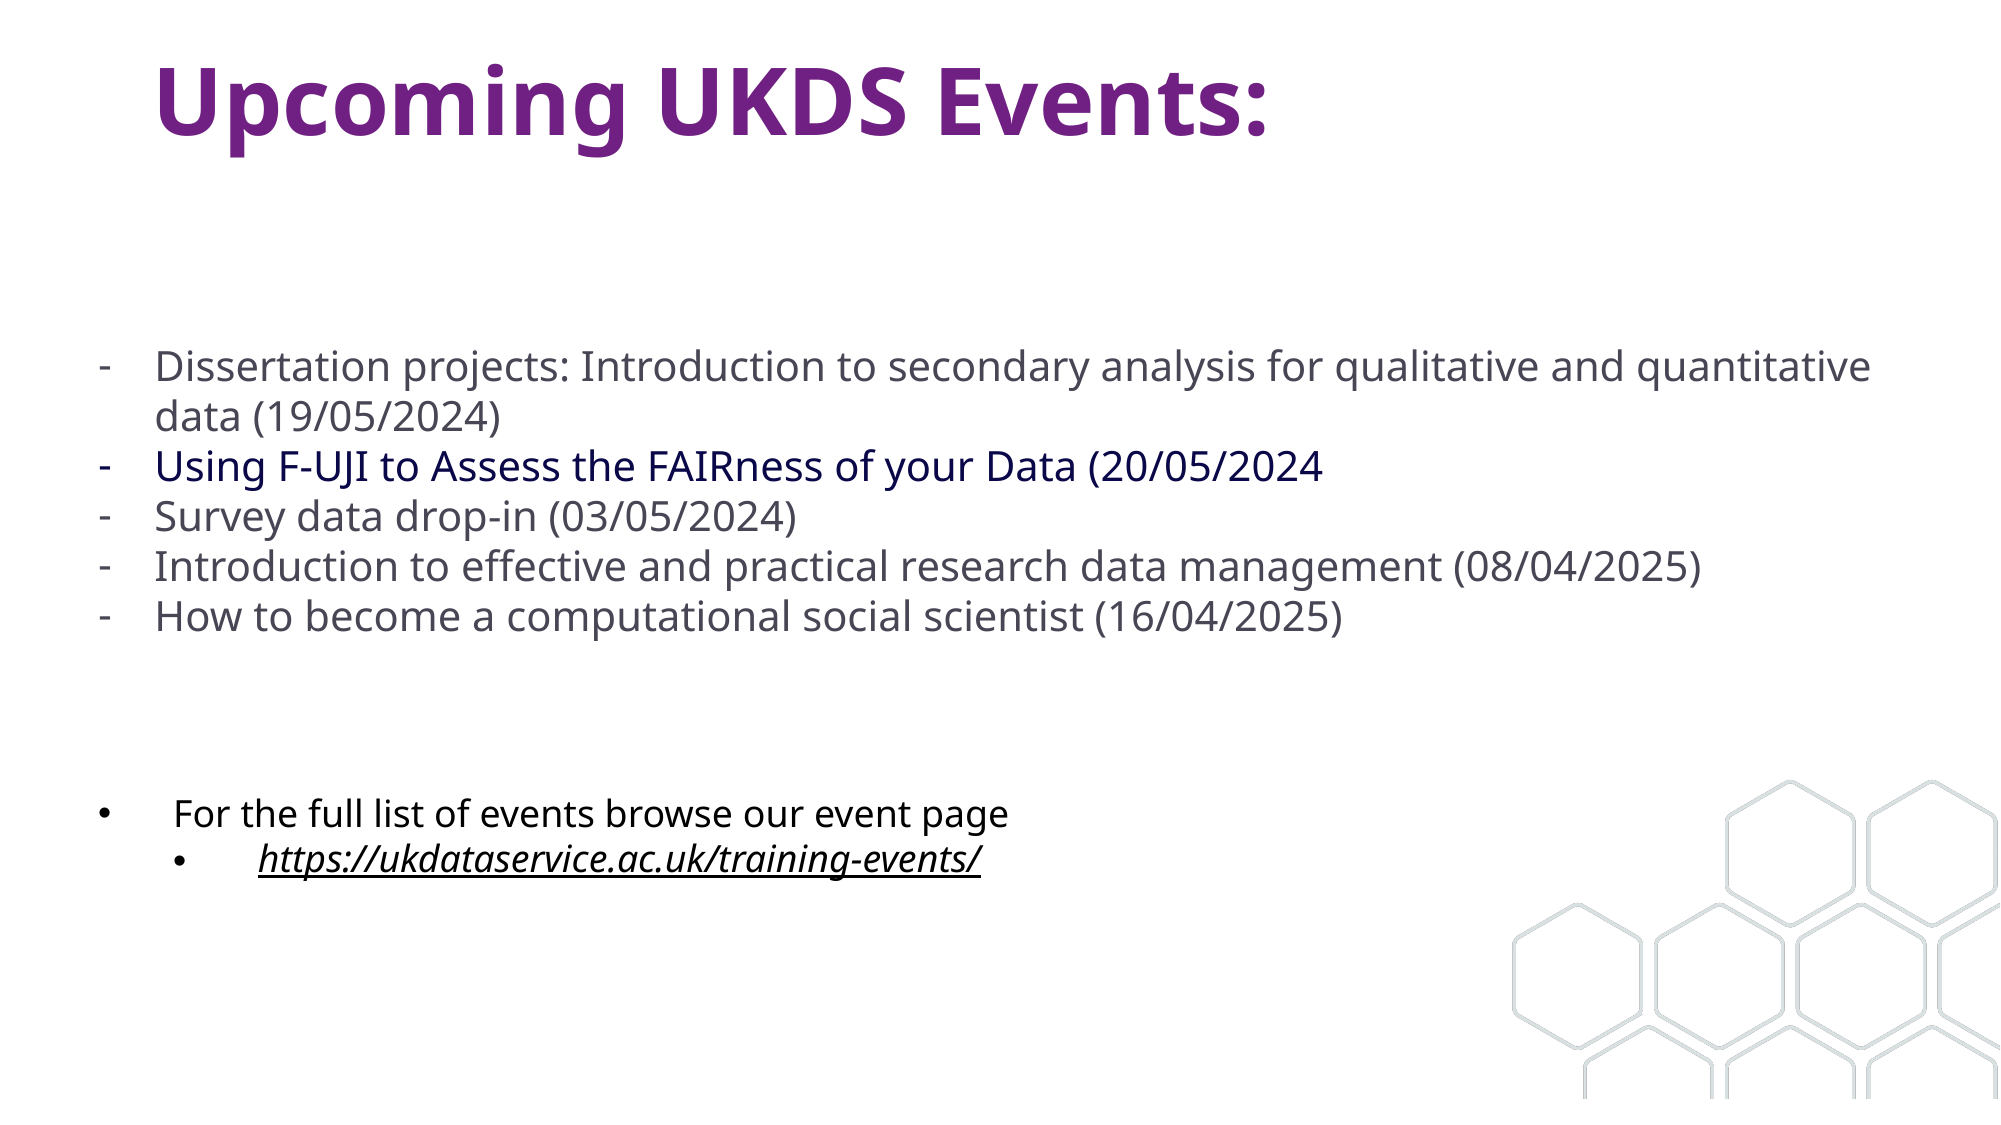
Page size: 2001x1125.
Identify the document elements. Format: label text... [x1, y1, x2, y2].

title Upcoming UKDS Events: [137, 59, 1775, 150]
text_box Dissertation projects: Introduction to secondary analysis for qualitative and quantitative data (19/05/2024) Using F-UJI to Assess the FAIRness of your Data (20/05/2024 Survey data drop-in (03/05/2024) Introduction to effective and practical research data management (08/04/2025) How to become a computational social scientist (16/04/2025) For the full list of events browse our event page https://ukdataservice.ac.uk/training-events/ [83, 272, 1891, 1125]
picture [1891, 508, 2001, 1099]
